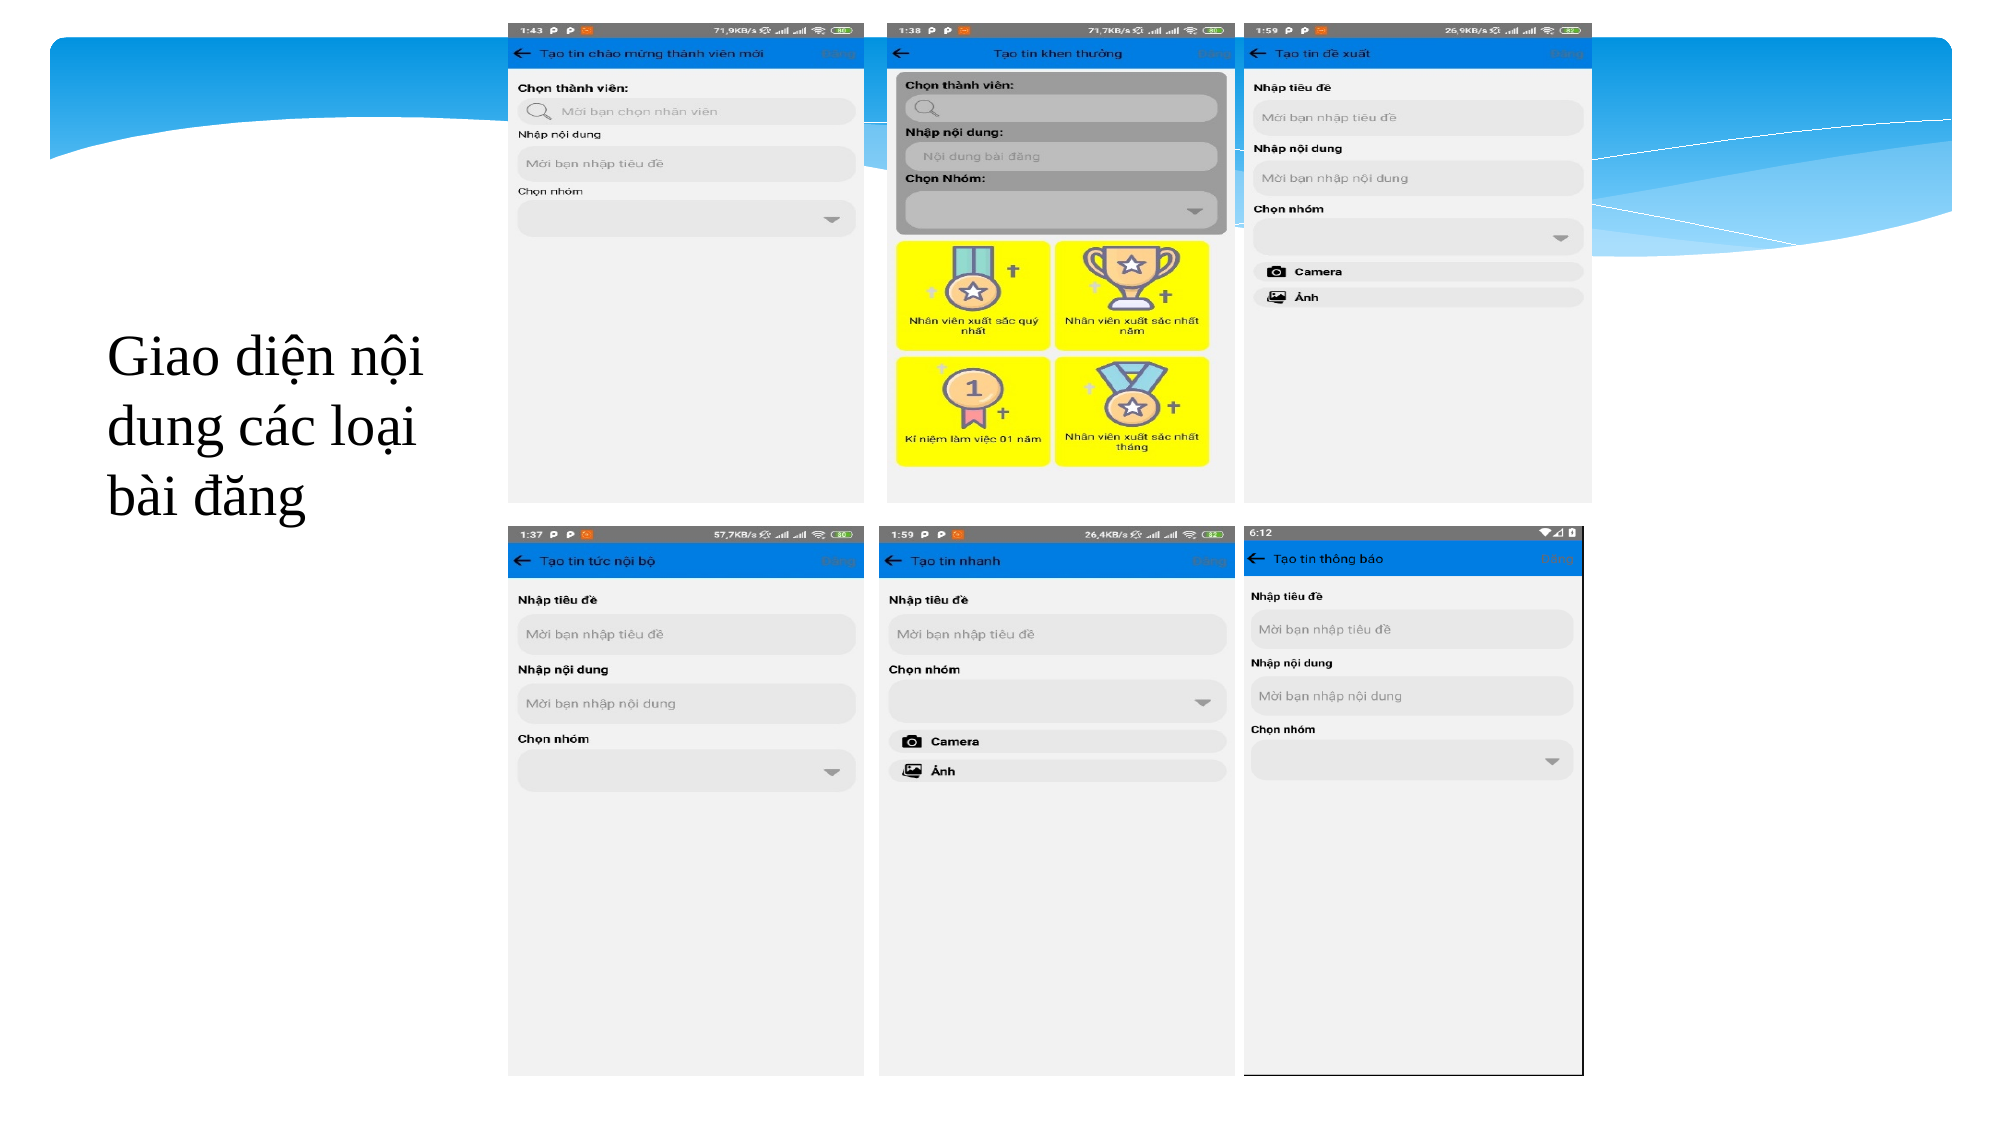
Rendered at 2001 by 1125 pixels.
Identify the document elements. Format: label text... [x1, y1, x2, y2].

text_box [508, 22, 1592, 1076]
text_box Giao diện nội dung các loại bài đăng [92, 309, 449, 535]
